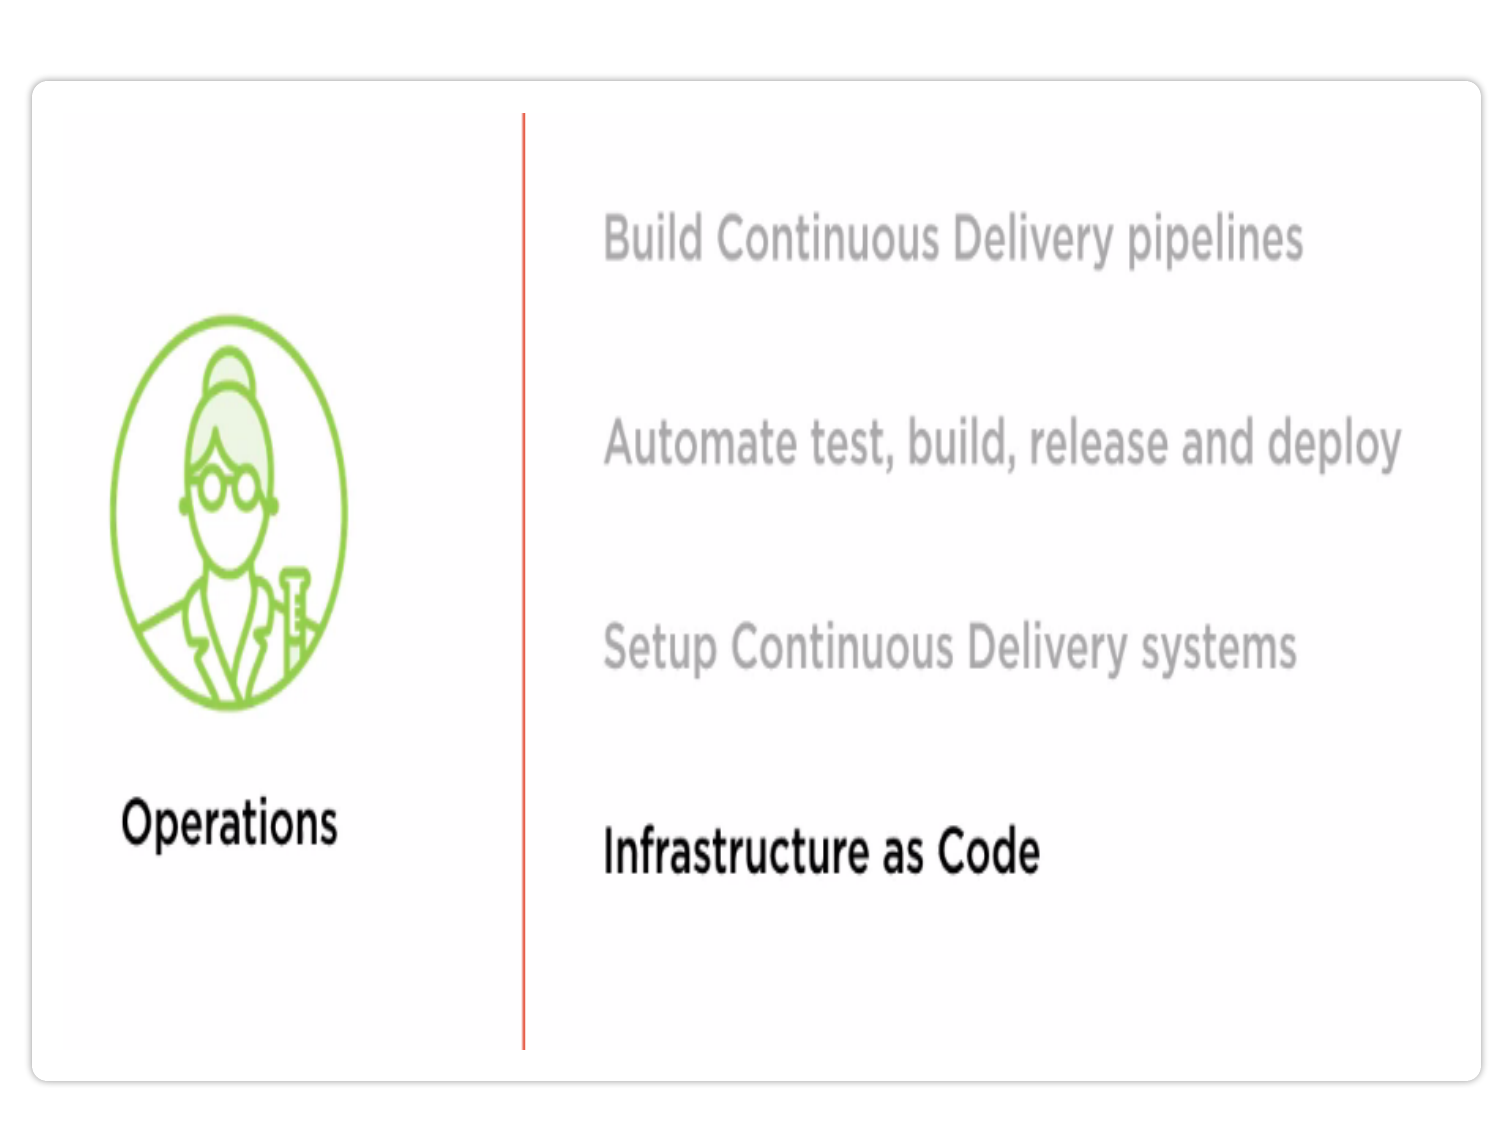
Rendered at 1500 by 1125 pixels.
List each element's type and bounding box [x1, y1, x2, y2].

picture [62, 112, 1451, 1051]
